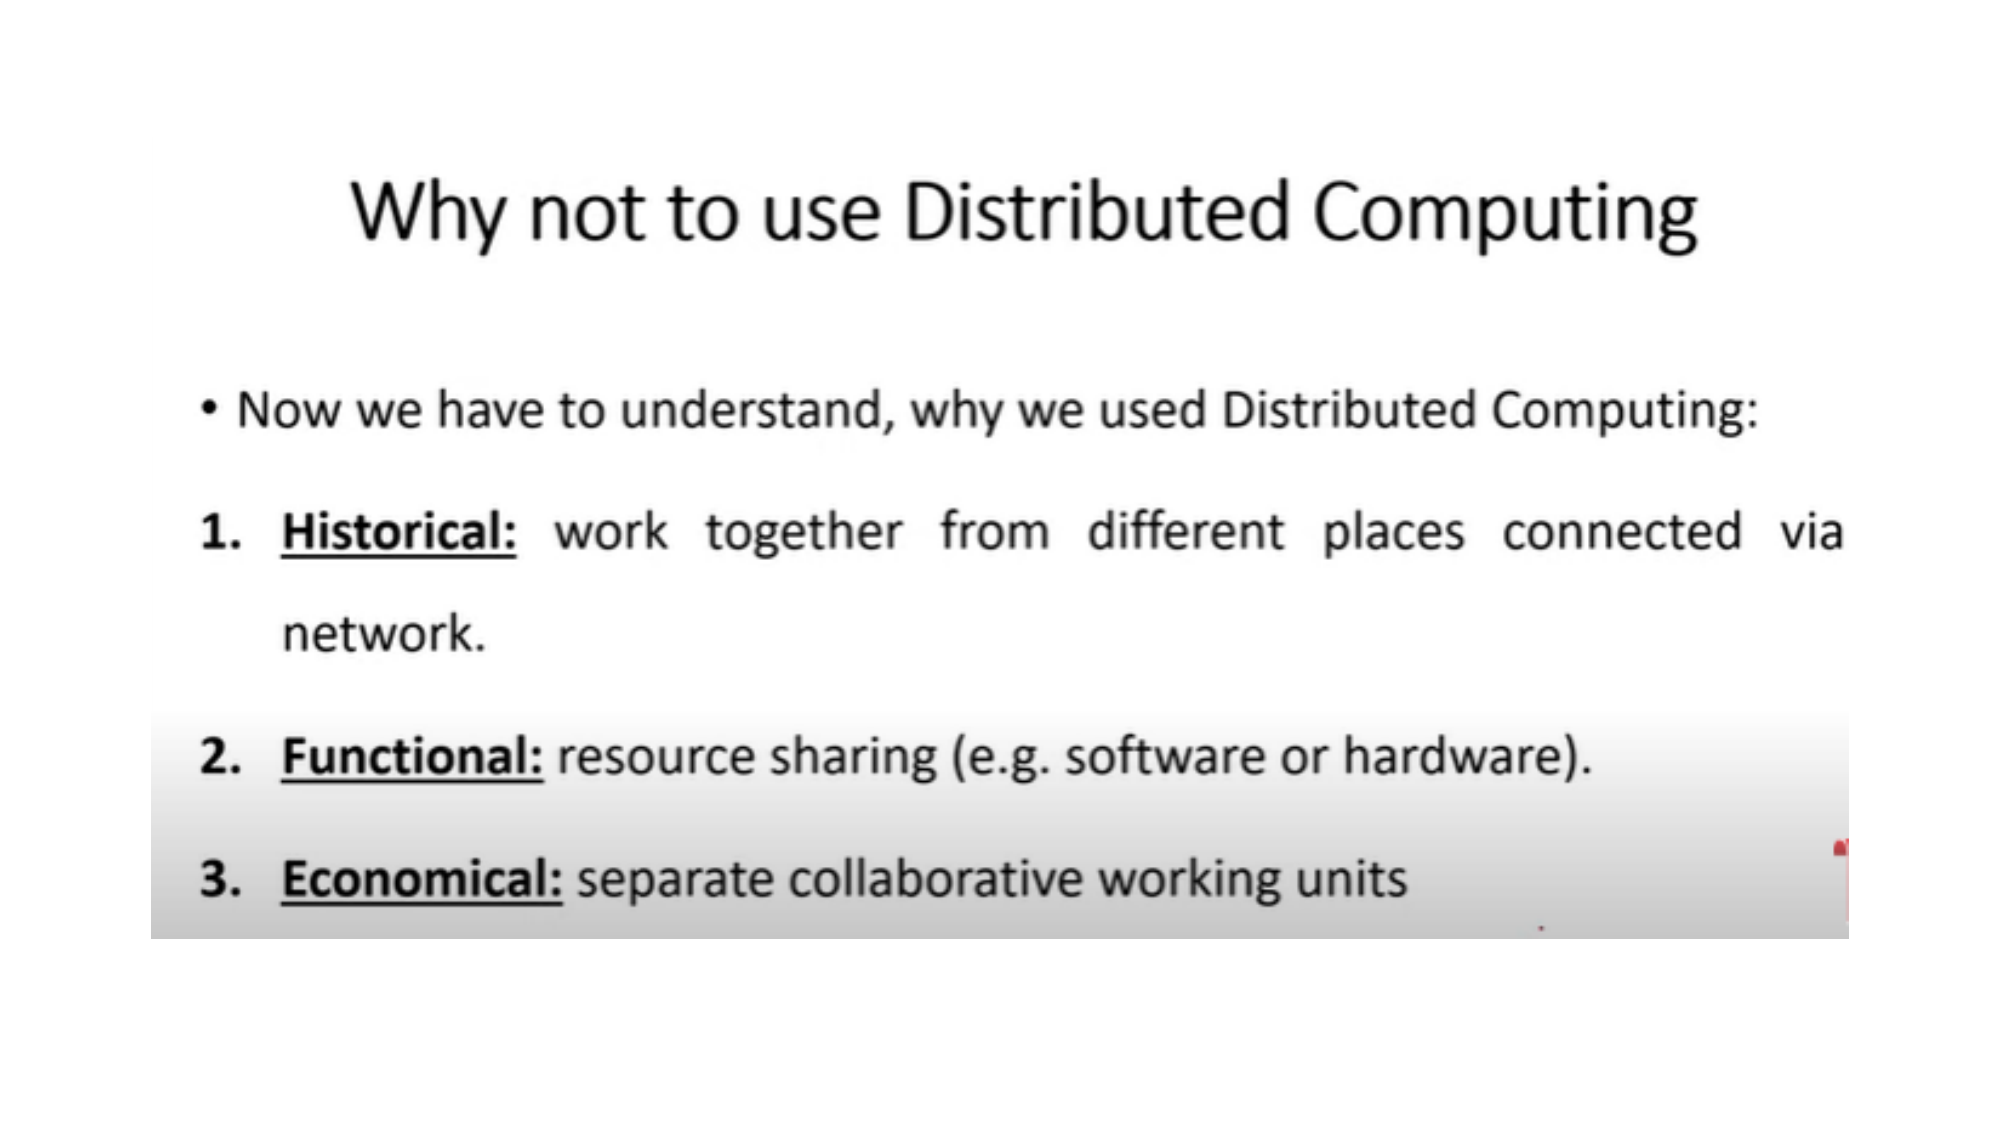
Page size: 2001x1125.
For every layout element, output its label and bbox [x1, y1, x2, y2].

picture [151, 137, 1849, 939]
